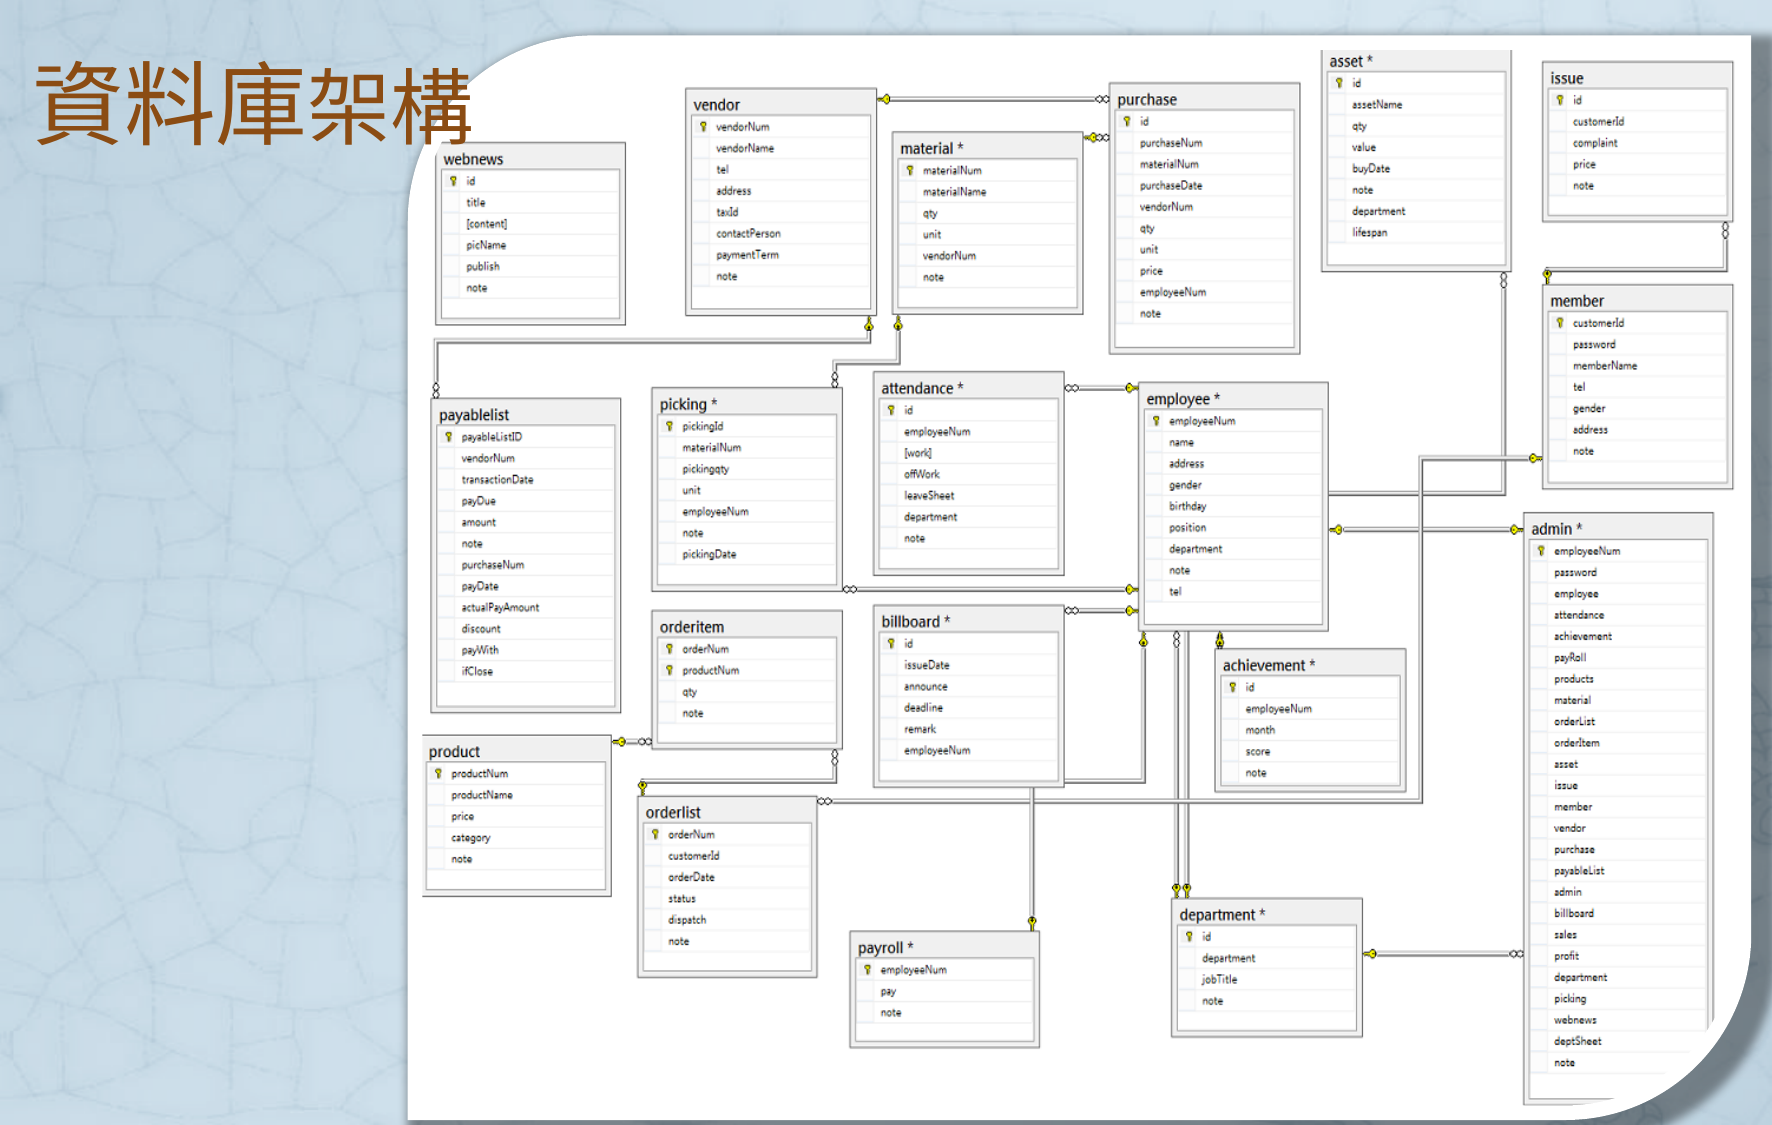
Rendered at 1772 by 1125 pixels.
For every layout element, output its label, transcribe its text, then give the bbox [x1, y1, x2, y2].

text_box 資料庫架構 [17, 0, 541, 218]
picture [414, 42, 1745, 1114]
